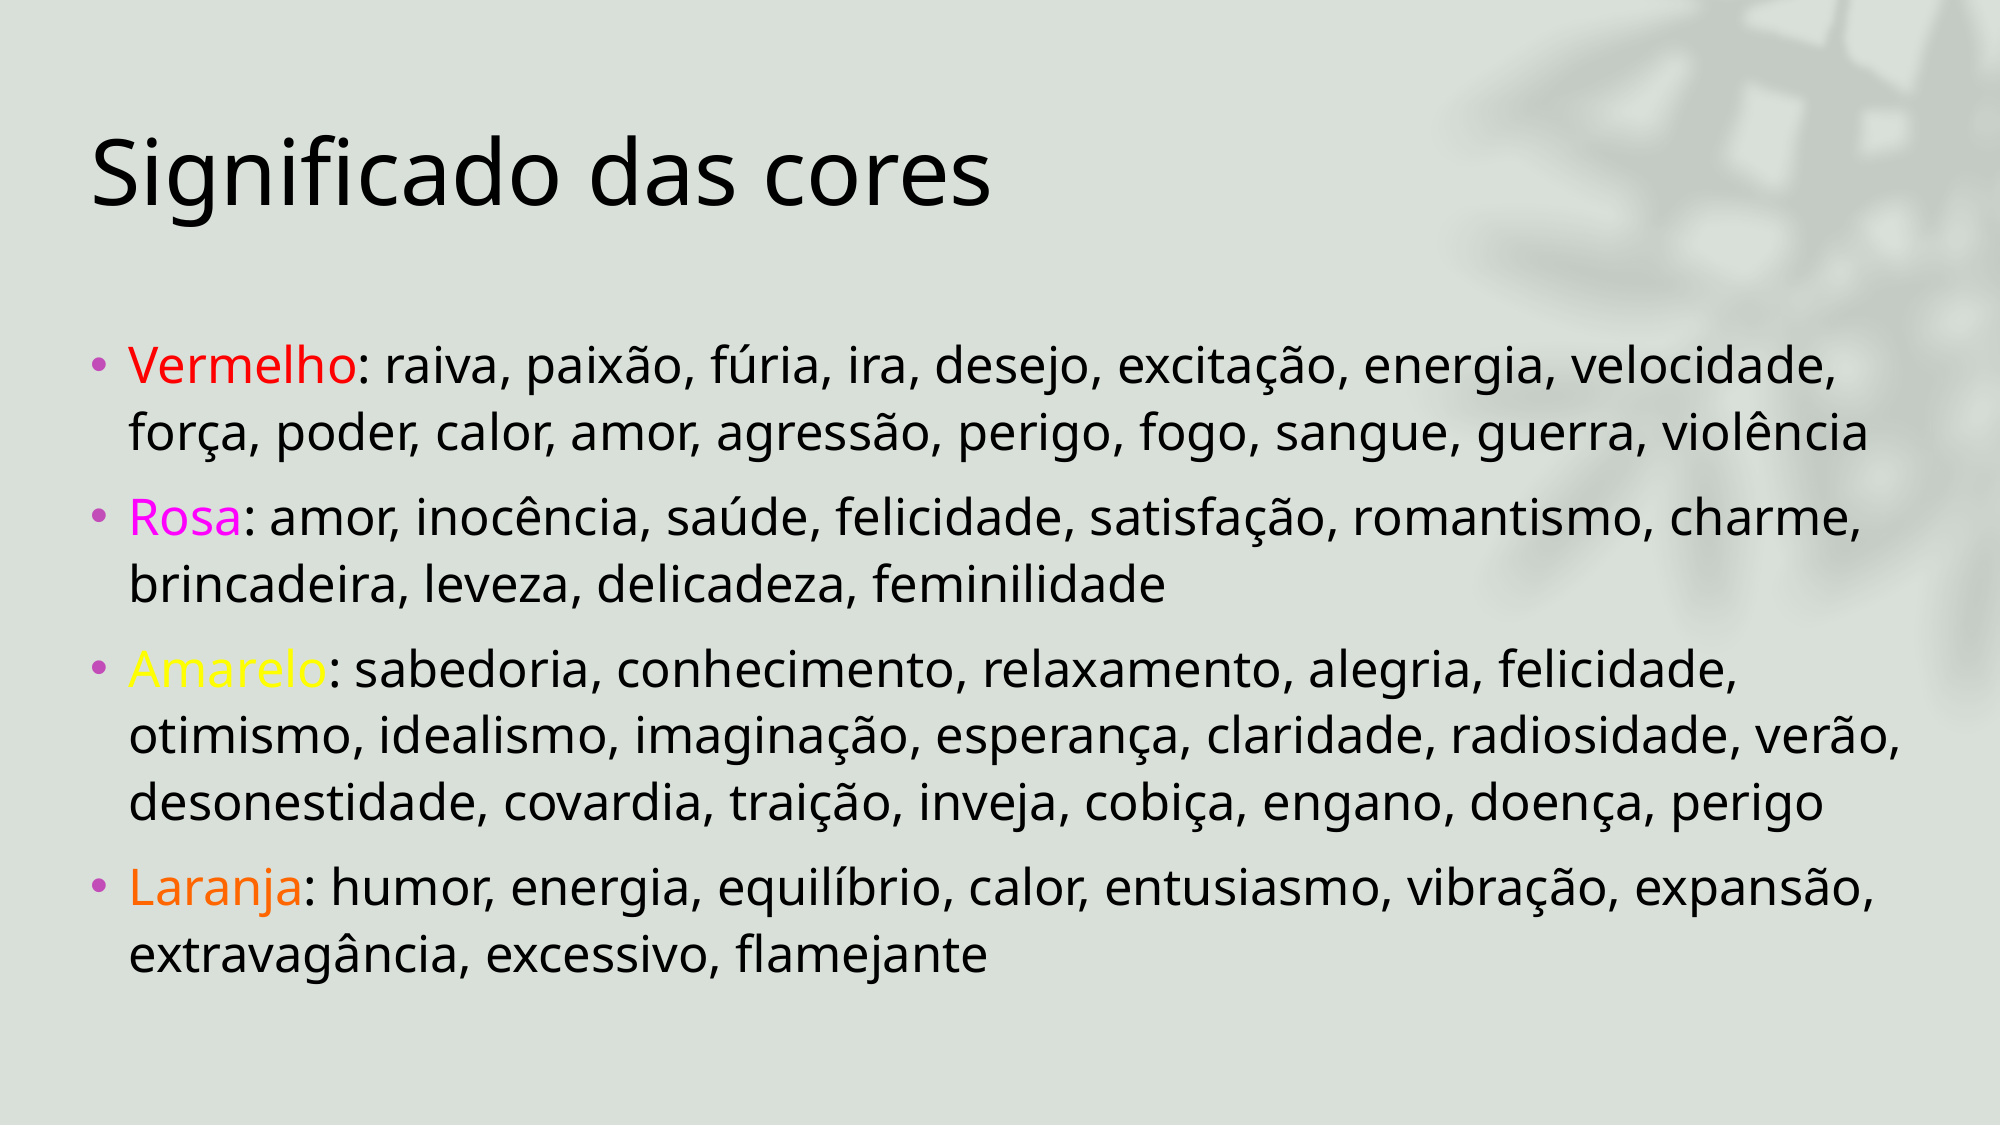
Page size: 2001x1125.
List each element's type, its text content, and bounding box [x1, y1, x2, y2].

title Significado das cores [75, 60, 1863, 278]
list Vermelho: raiva, paixão, fúria, ira, desejo, excitação, energia, velocidade, força, poder, calor, amor, agressão, perigo, fogo, sangue, guerra, violência Rosa: amor, inocência, saúde, felicidade, satisfação, romantismo, charme, brincadeira, leveza, delicadeza, feminilidade Amarelo: sabedoria, conhecimento, relaxamento, alegria, felicidade, otimismo, idealismo, imaginação, esperança, claridade, radiosidade, verão, desonestidade, covardia, traição, inveja, cobiça, engano, doença, perigo Laranja: humor, energia, equilíbrio, calor, entusiasmo, vibração, expansão, extravagância, excessivo, flamejante [75, 319, 1925, 1009]
